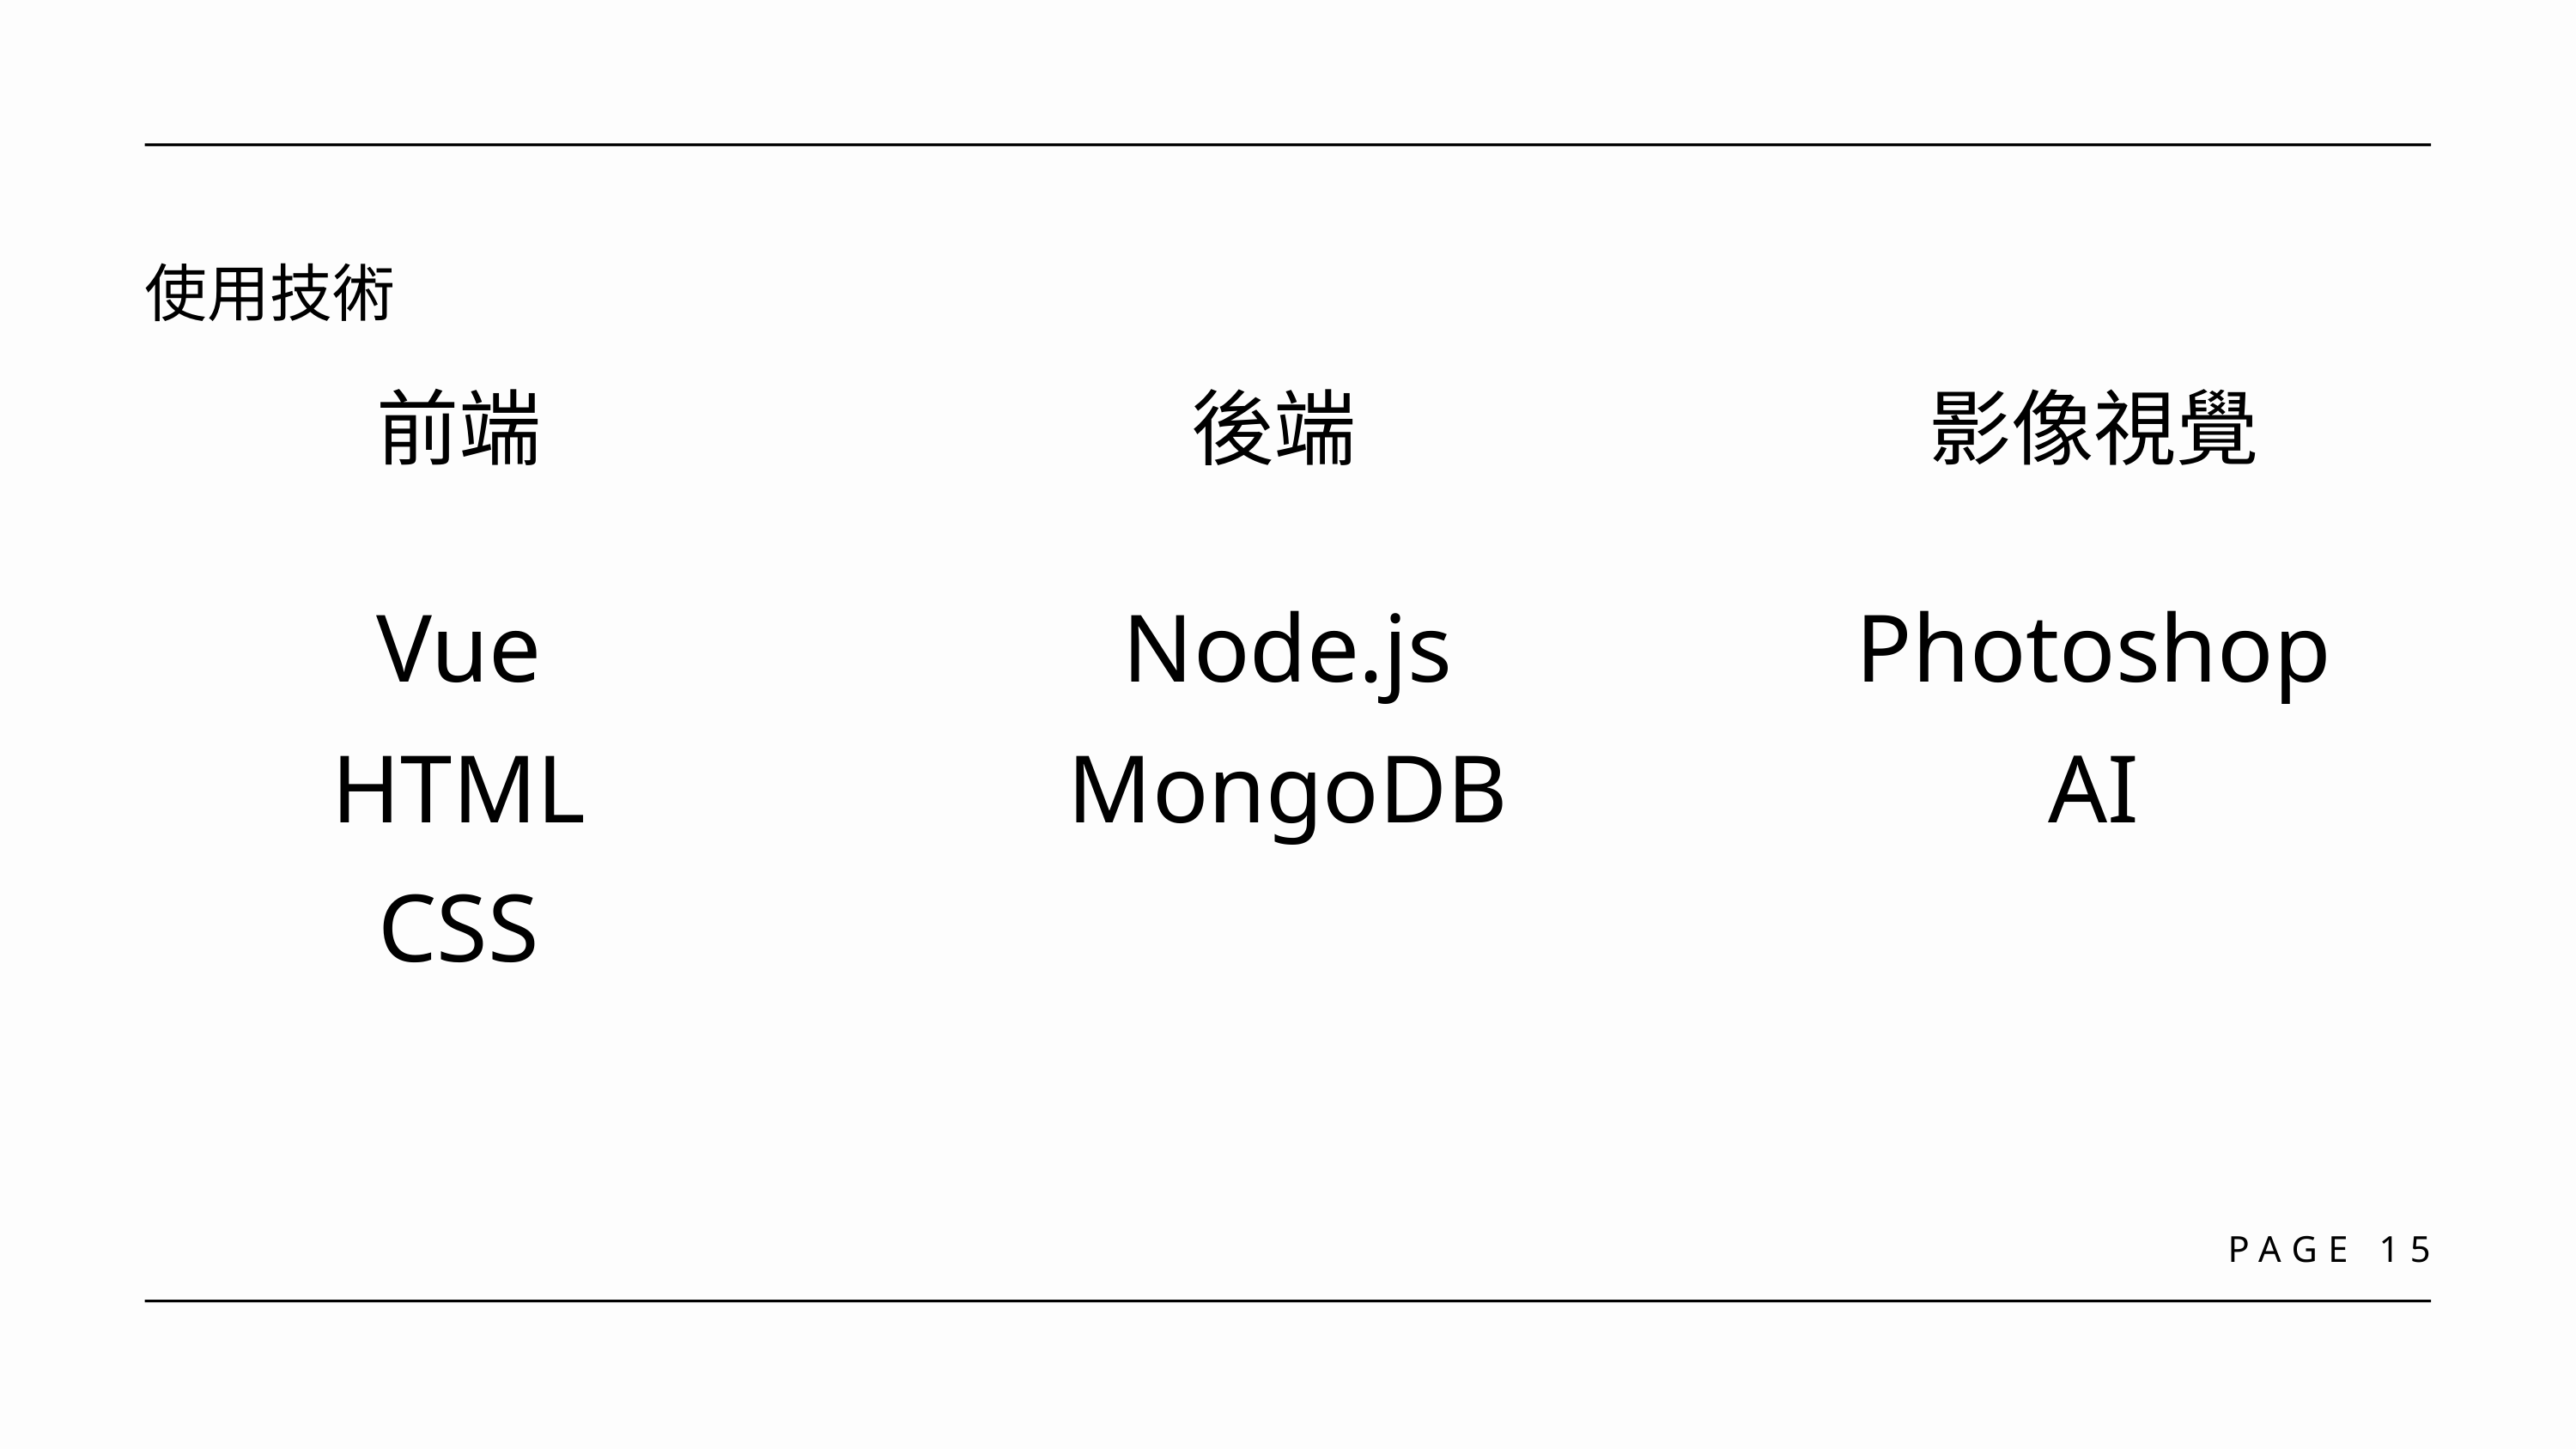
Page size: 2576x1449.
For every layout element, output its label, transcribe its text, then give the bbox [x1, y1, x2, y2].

text_box 使用技術 [144, 240, 804, 329]
text_box PAGE 15 [2014, 1219, 2432, 1270]
text_box 前端 [376, 359, 542, 476]
text_box Vue [226, 570, 692, 701]
text_box CSS [226, 850, 692, 981]
text_box 影像視覺 [1928, 359, 2260, 476]
text_box Photoshop [1842, 570, 2346, 701]
text_box MongoDB [1055, 711, 1521, 841]
text_box Node.js [1055, 570, 1521, 701]
text_box AI [1842, 711, 2346, 841]
text_box HTML [226, 711, 692, 841]
text_box 後端 [1191, 359, 1358, 476]
